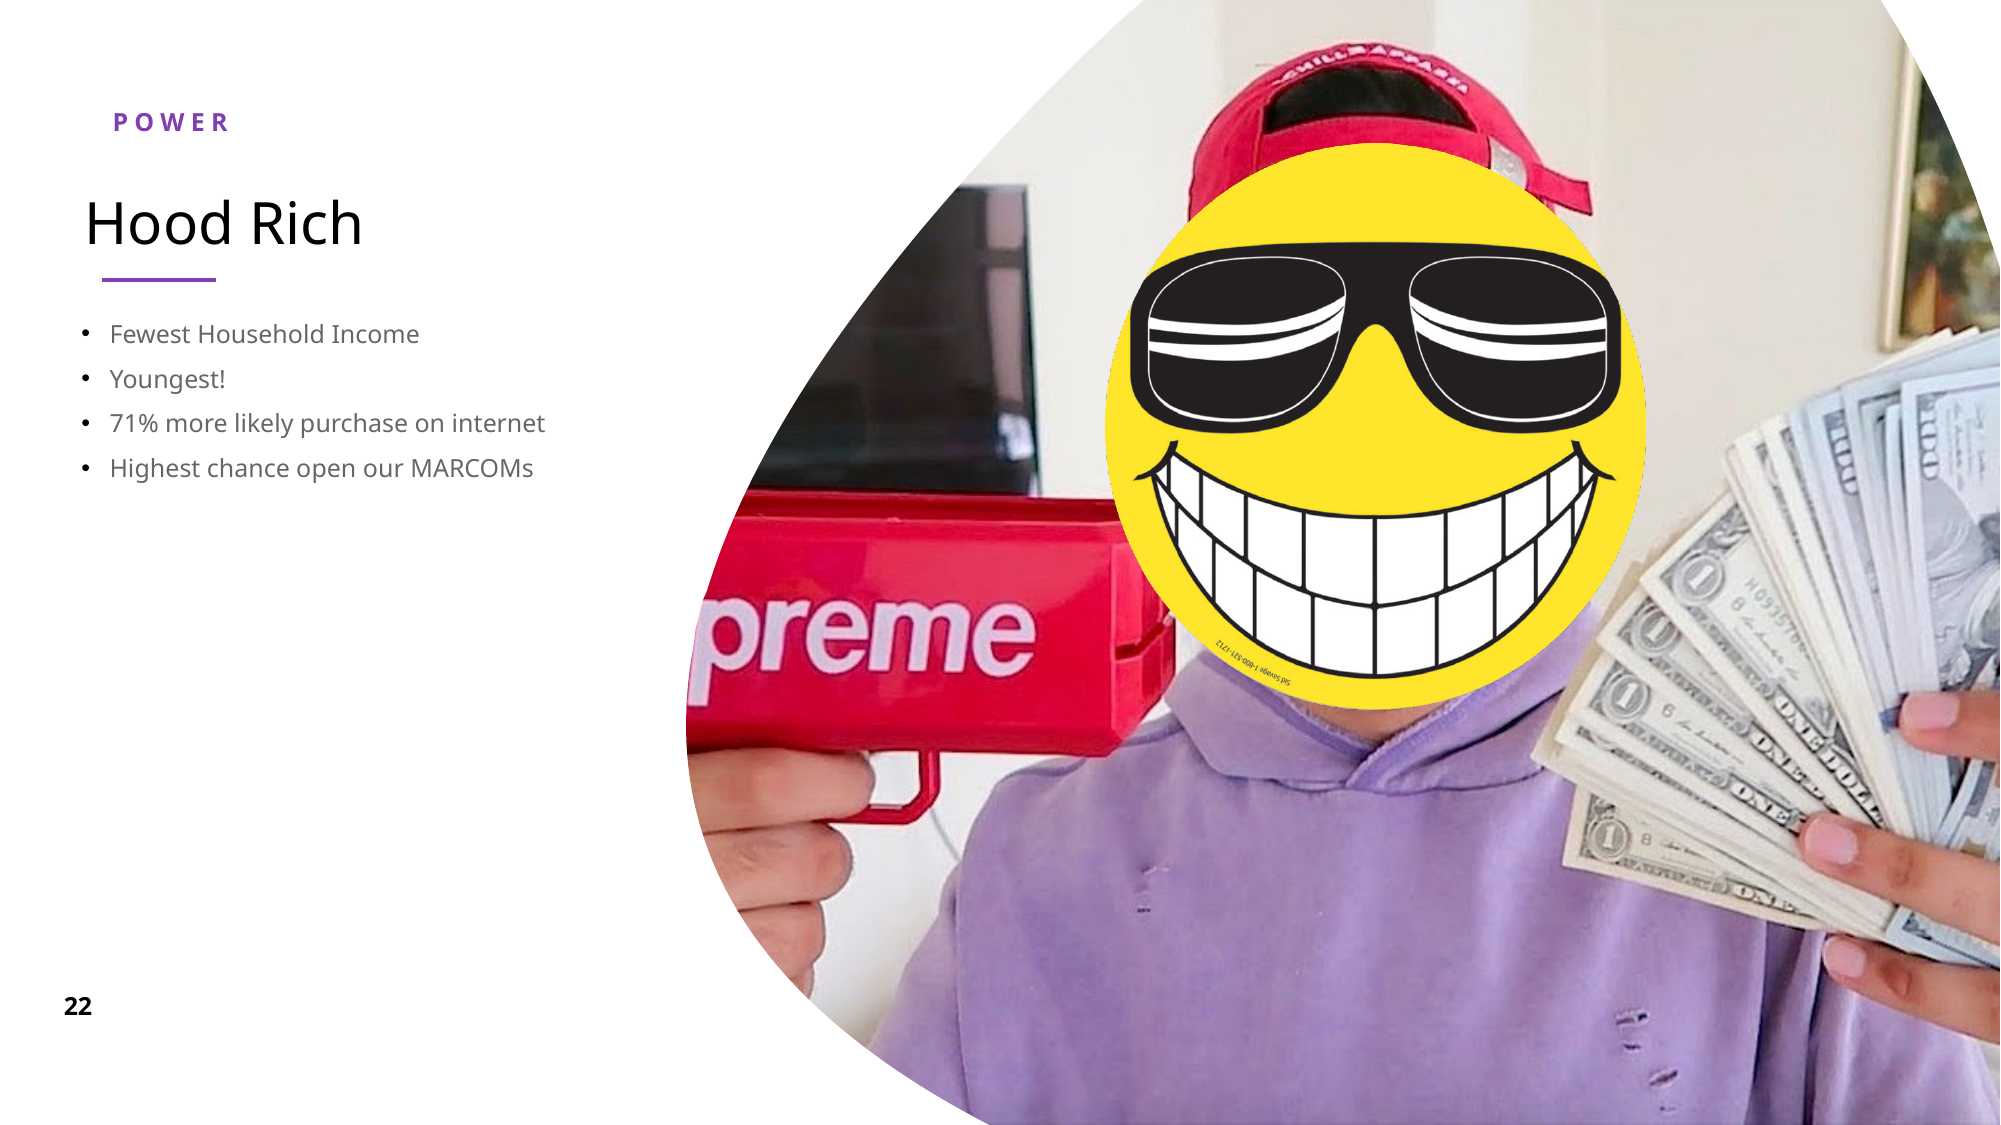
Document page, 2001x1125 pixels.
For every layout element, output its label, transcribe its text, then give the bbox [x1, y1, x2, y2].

text_box Fewest Household Income Youngest! 71% more likely purchase on internet Highest chance open our MARCOMs [81, 303, 686, 483]
picture [686, 0, 2000, 1125]
text_box Hood Rich [84, 186, 365, 257]
